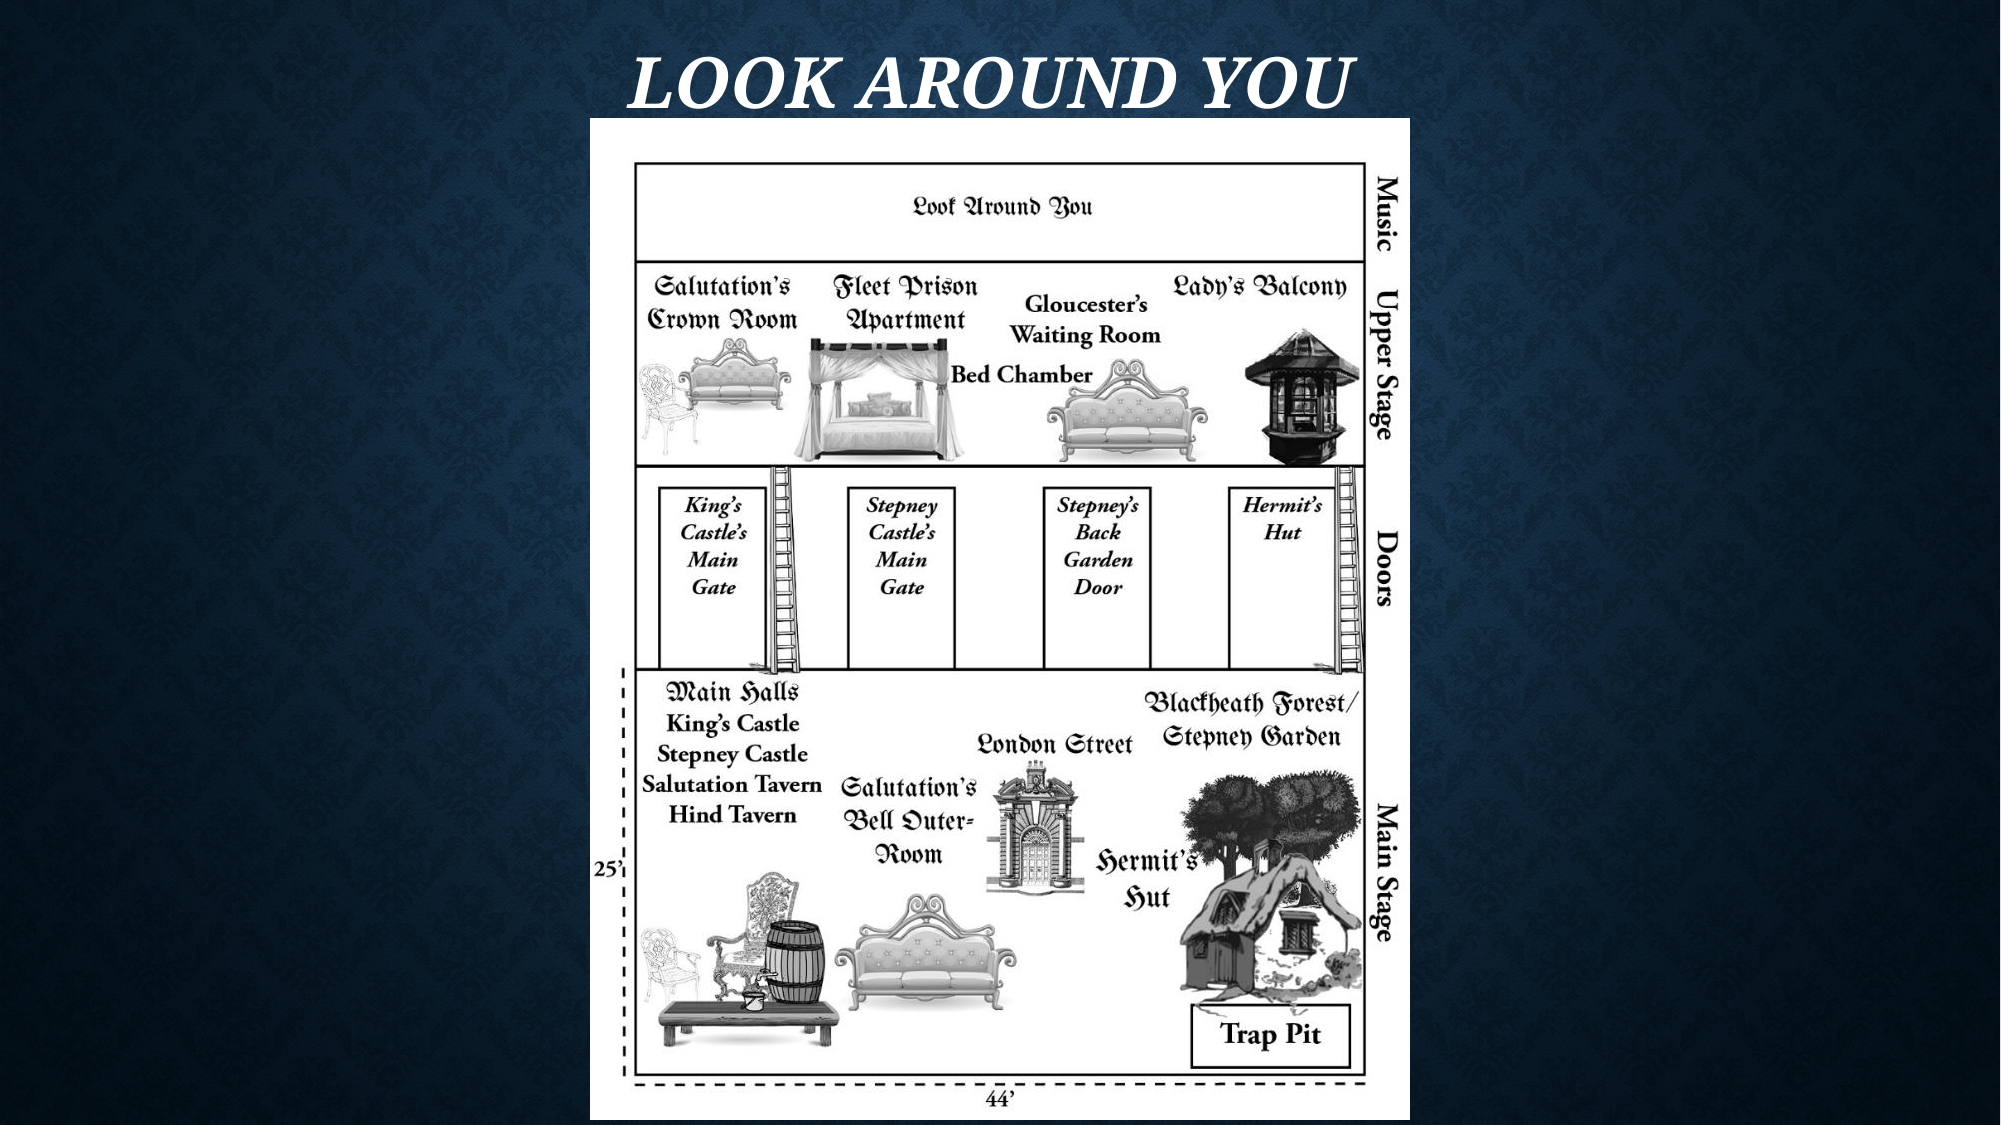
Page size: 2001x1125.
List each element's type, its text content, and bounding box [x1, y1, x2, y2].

title Look Around You [150, 0, 1850, 194]
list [590, 117, 1410, 1120]
